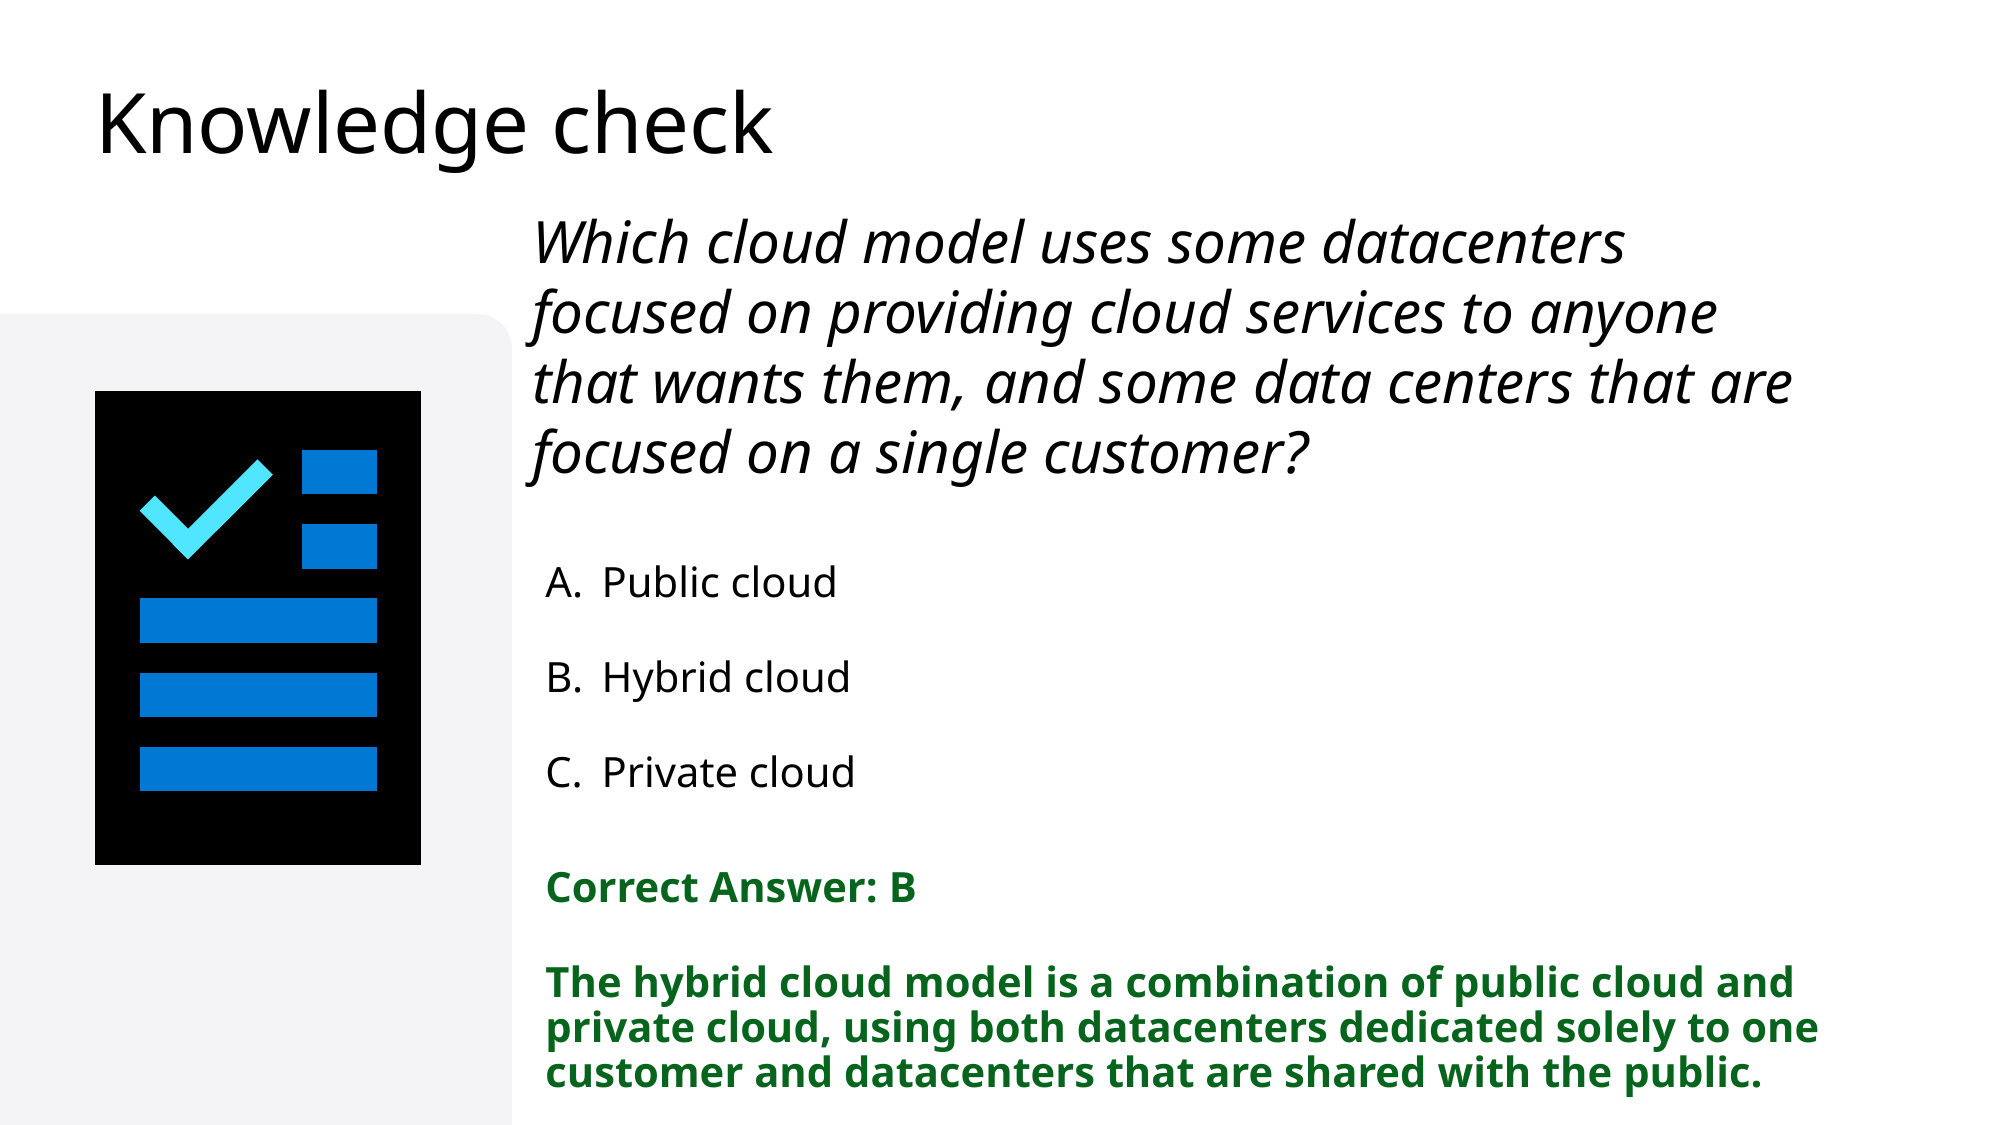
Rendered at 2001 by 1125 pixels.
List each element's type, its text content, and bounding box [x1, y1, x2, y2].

title Knowledge check [95, 70, 1023, 172]
text_box Public cloud Hybrid cloud Private cloud [545, 561, 1929, 797]
text_box Correct Answer: B The hybrid cloud model is a combination of public cloud and private cloud, using both datacenters dedicated solely to one customer and datacenters that are shared with the public. [545, 866, 1929, 1097]
text_box Which cloud model uses some datacenters focused on providing cloud services to anyone that wants them, and some data centers that are focused on a single customer? [517, 197, 1843, 254]
picture [94, 390, 422, 866]
